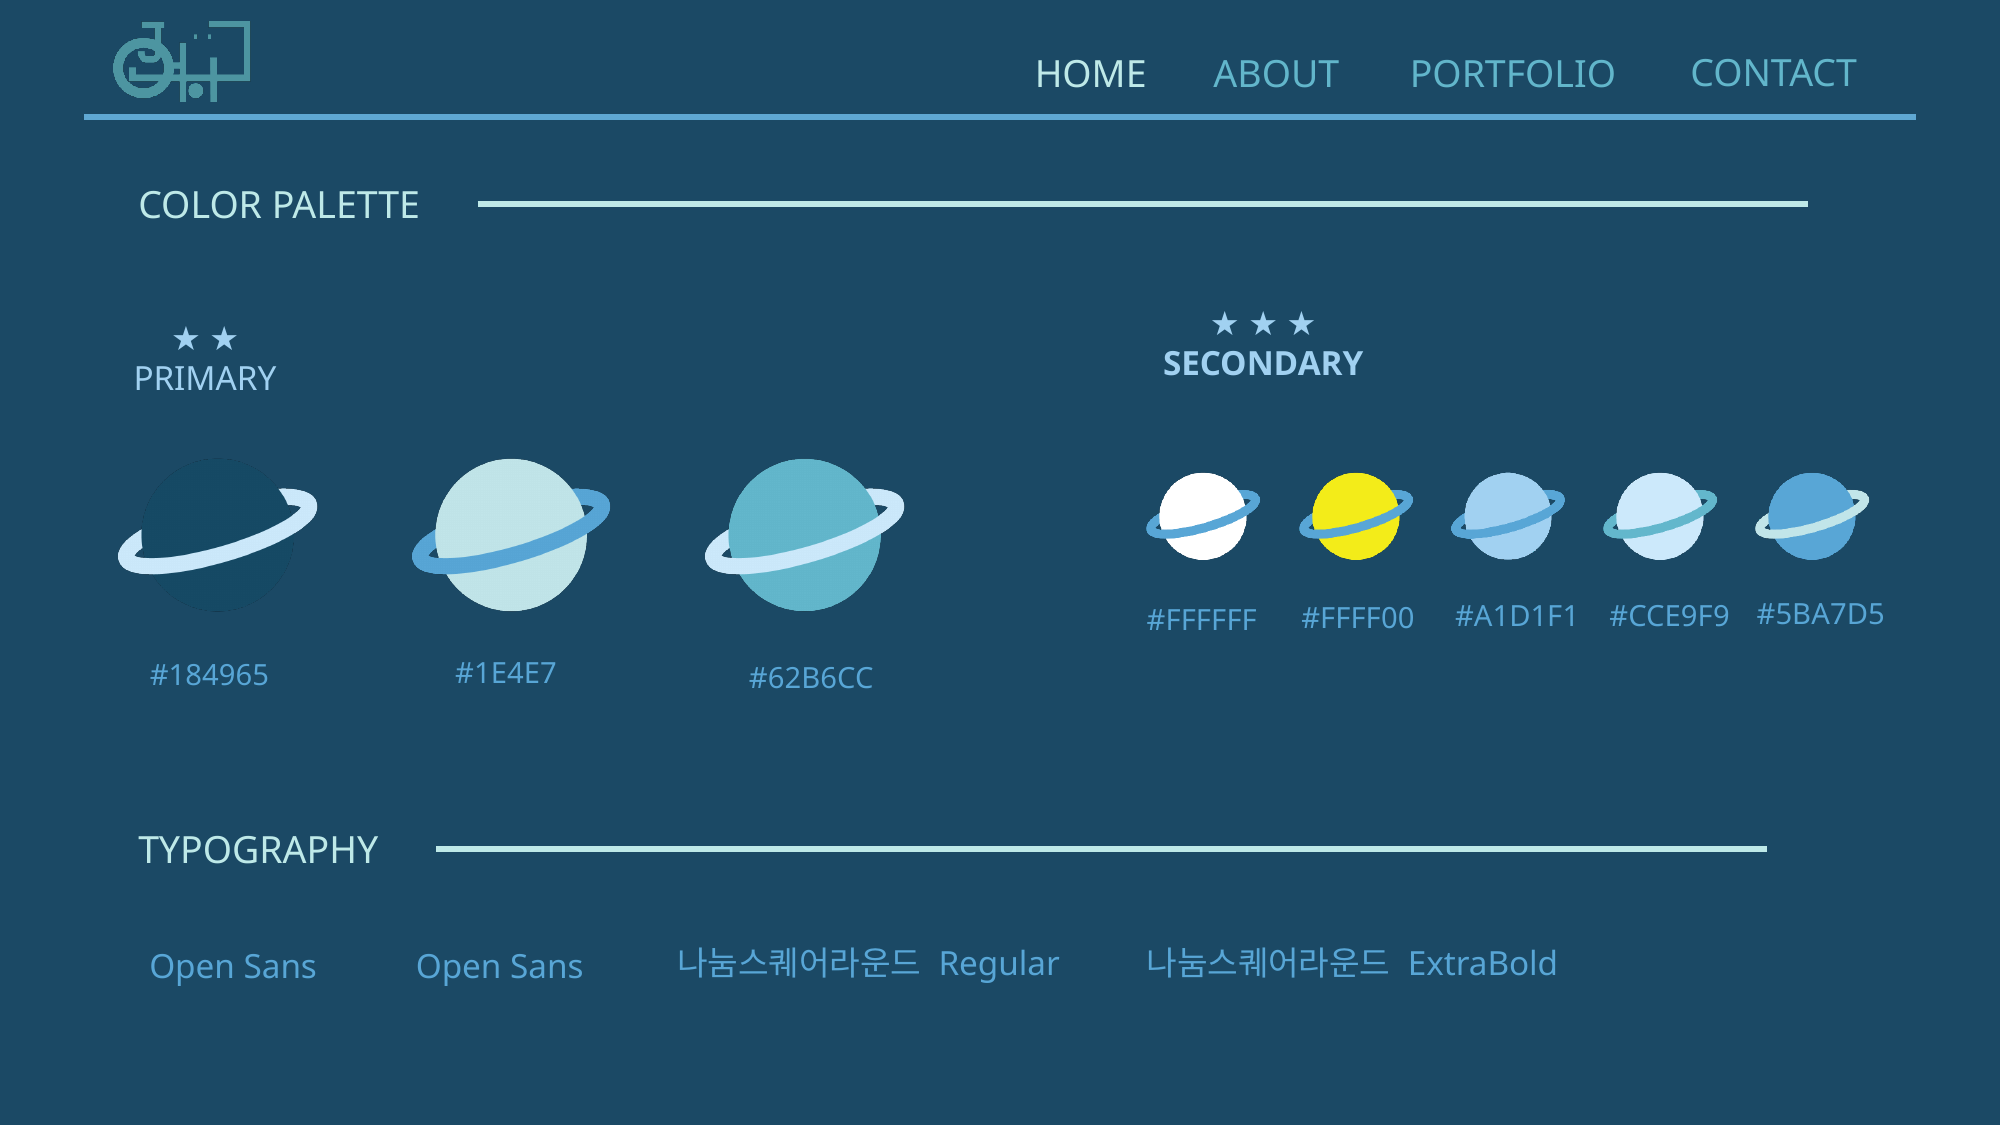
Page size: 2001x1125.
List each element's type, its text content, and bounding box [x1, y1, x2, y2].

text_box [110, 309, 908, 631]
text_box PORTFOLIO [1394, 42, 1632, 103]
text_box #A1D1F1 [1440, 590, 1594, 640]
text_box #184965 [135, 648, 285, 699]
text_box #62B6CC [734, 652, 889, 702]
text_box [133, 935, 1574, 994]
picture [110, 19, 253, 103]
text_box ABOUT [1198, 42, 1355, 102]
text_box #5BA7D5 [1741, 588, 1900, 638]
text_box #FFFF00 [1286, 592, 1430, 642]
text_box HOME [1020, 42, 1162, 102]
text_box #1E4E7 [440, 646, 572, 697]
text_box #FFFFFF [1131, 594, 1273, 644]
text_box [112, 818, 1767, 880]
text_box CONTACT [1675, 41, 1873, 102]
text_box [1143, 293, 1871, 571]
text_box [112, 173, 1809, 235]
text_box #CCE9F9 [1594, 590, 1745, 640]
